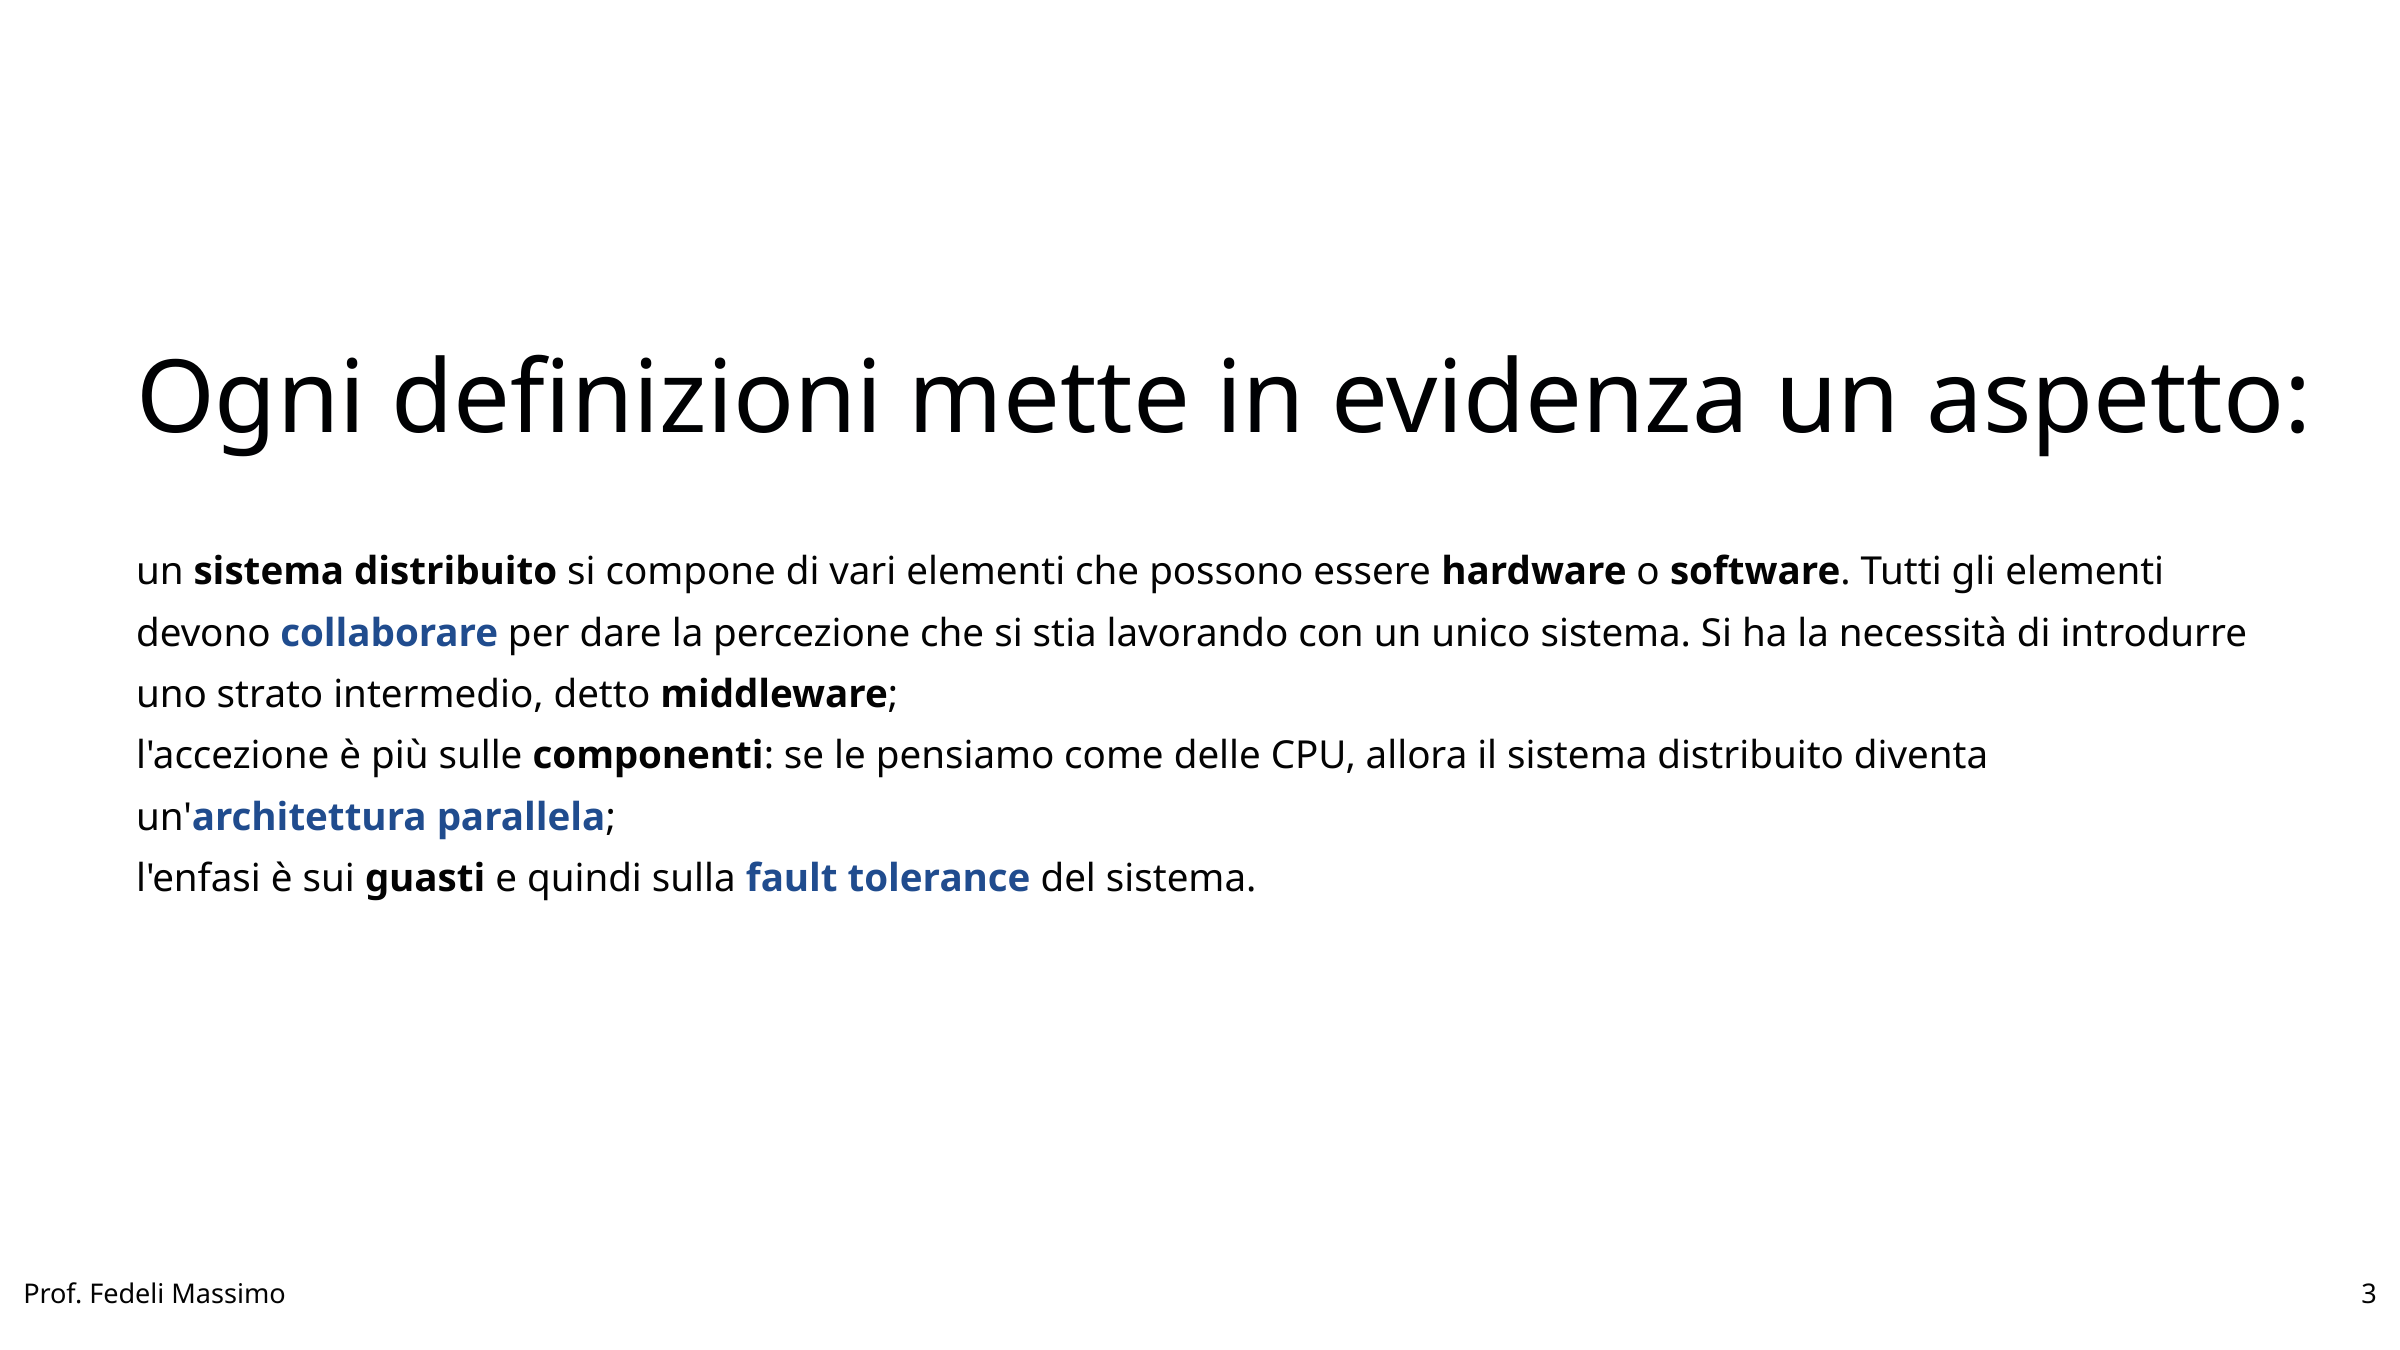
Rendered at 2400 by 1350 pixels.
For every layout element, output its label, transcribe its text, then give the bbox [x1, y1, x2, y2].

text_box 3 [2333, 1266, 2377, 1310]
text_box Ogni definizioni mette in evidenza un aspetto: [135, 325, 2089, 453]
text_box Prof. Fedeli Massimo [23, 1266, 287, 1310]
text_box un sistema distribuito si compone di vari elementi che possono essere hardware o software. Tutti gli elementi devono collaborare per dare la percezione che si stia lavorando con un unico sistema. Si ha la necessità di introdurre uno strato intermedio, detto middleware; l'accezione è più sulle componenti: se le pensiamo come delle CPU, allora il sistema distribuito diventa un'architettura parallela; l'enfasi è sui guasti e quindi sulla fault tolerance del sistema. [135, 530, 2264, 1025]
